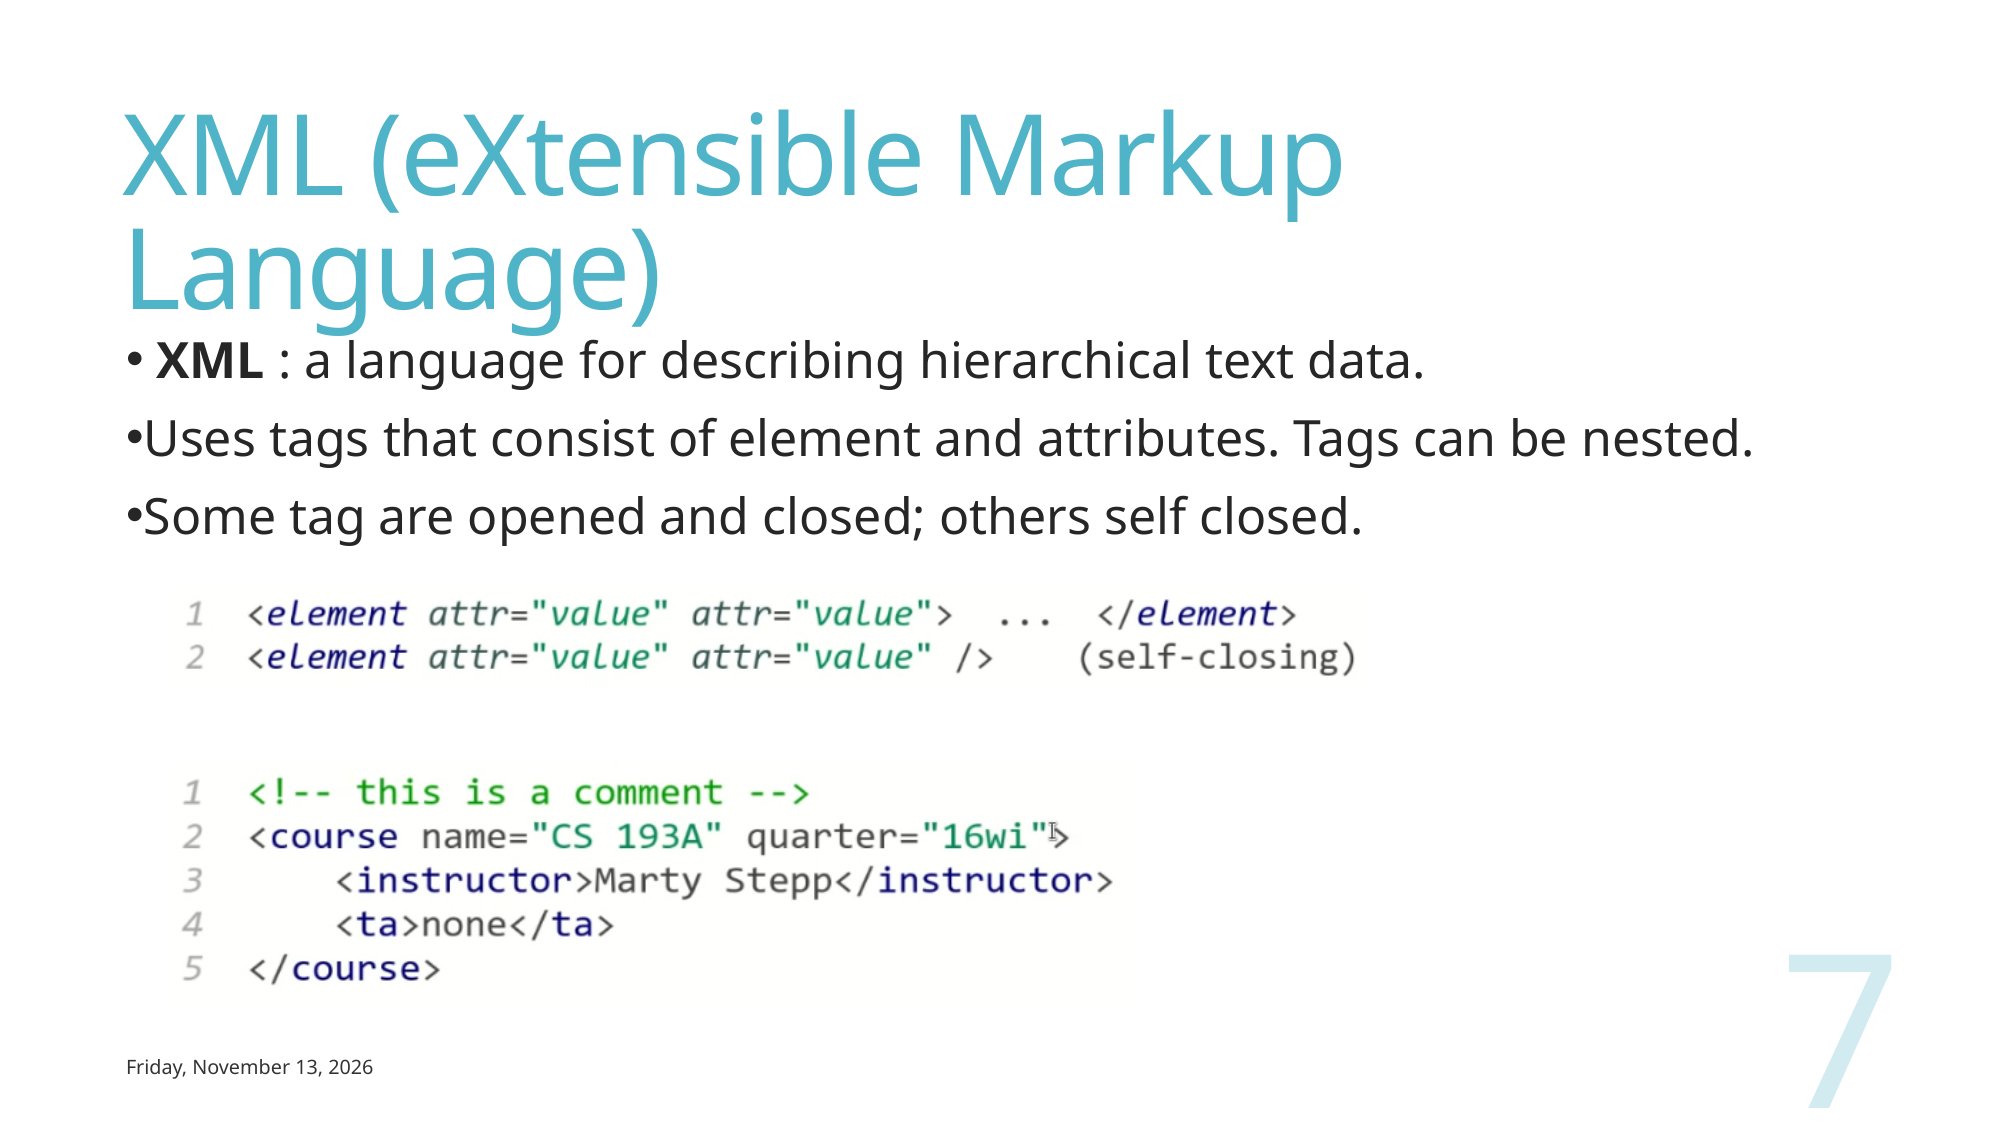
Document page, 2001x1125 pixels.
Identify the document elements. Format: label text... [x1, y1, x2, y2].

title XML (eXtensible Markup Language) [107, 81, 1875, 354]
picture [170, 585, 1368, 689]
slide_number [111, 1049, 786, 1087]
list XML : a language for describing hierarchical text data. Uses tags that consist of element and attributes. Tags can be nested. Some tag are opened and closed; others self closed. [111, 329, 1876, 948]
slide_number 7 [1437, 963, 1918, 1125]
picture [170, 761, 1134, 1009]
